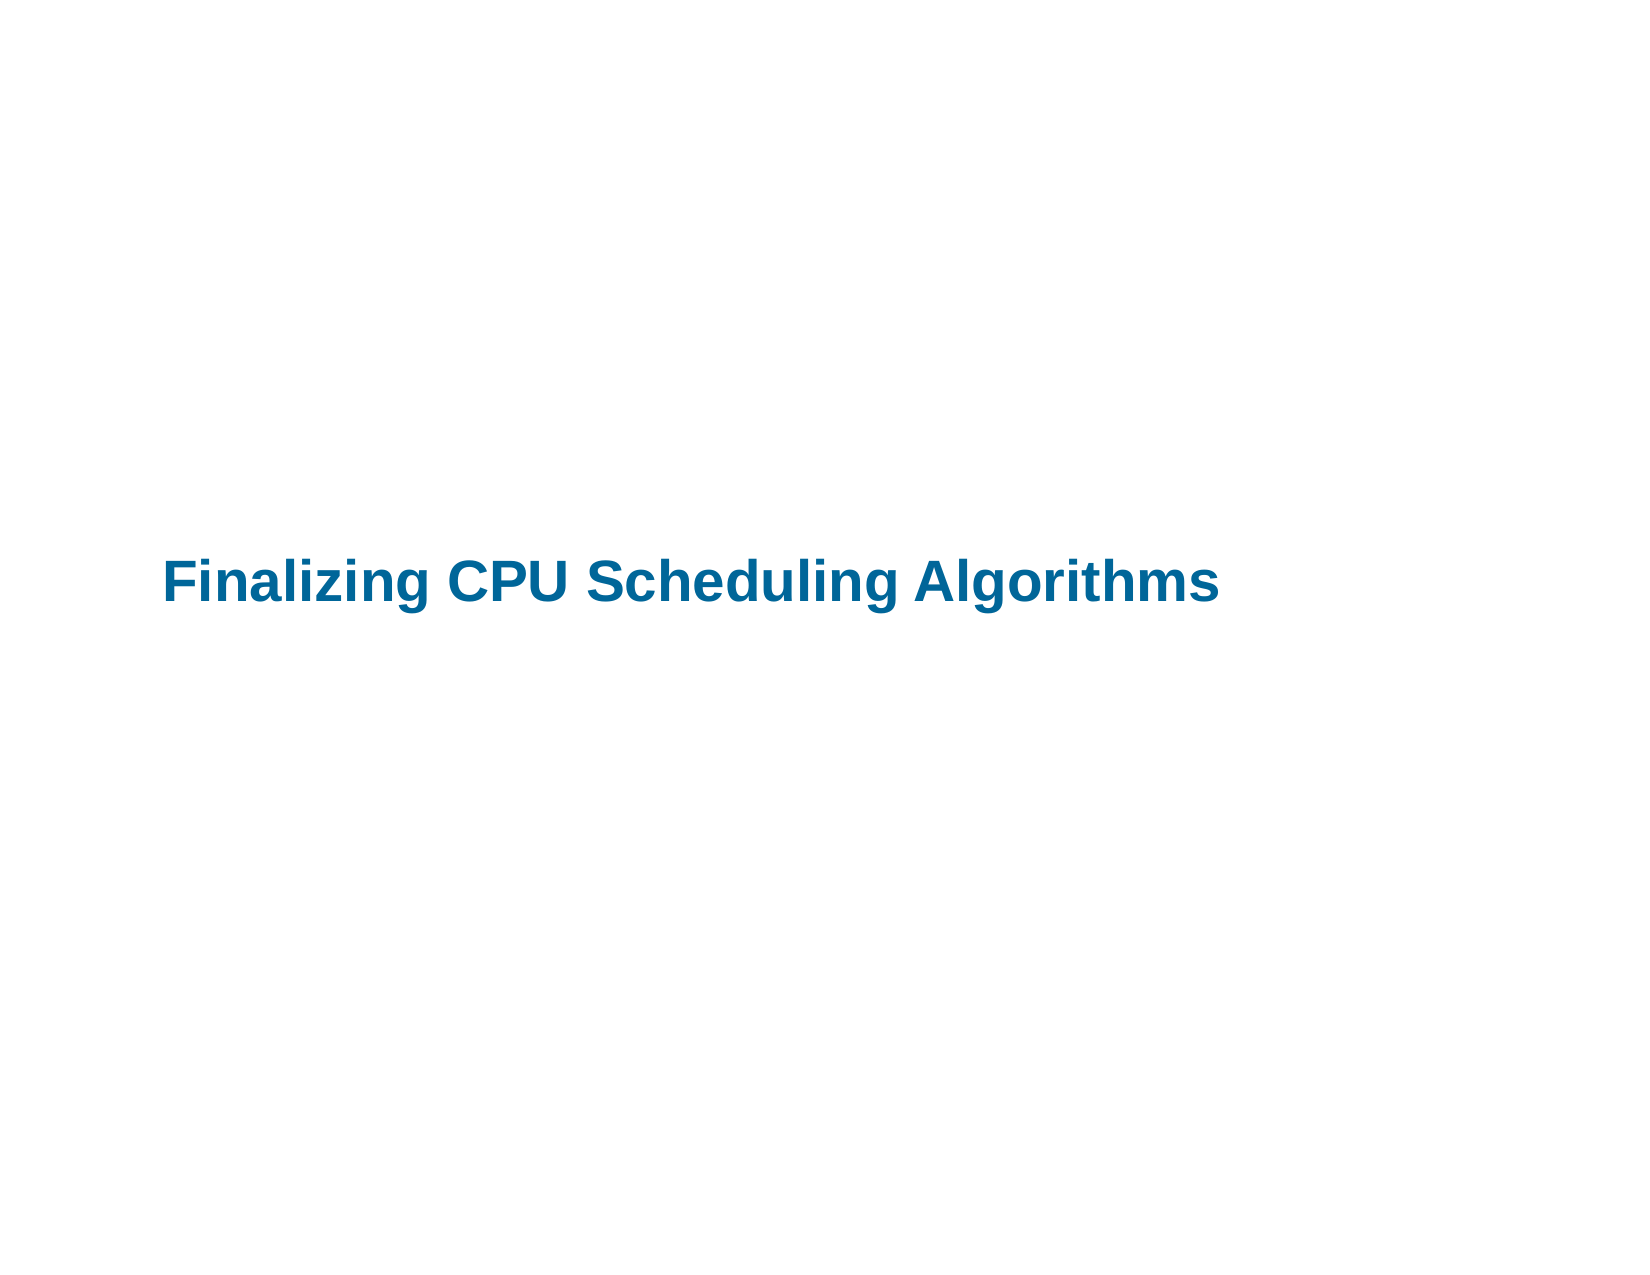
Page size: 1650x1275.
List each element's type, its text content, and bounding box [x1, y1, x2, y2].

title Finalizing CPU Scheduling Algorithms [162, 543, 1591, 614]
